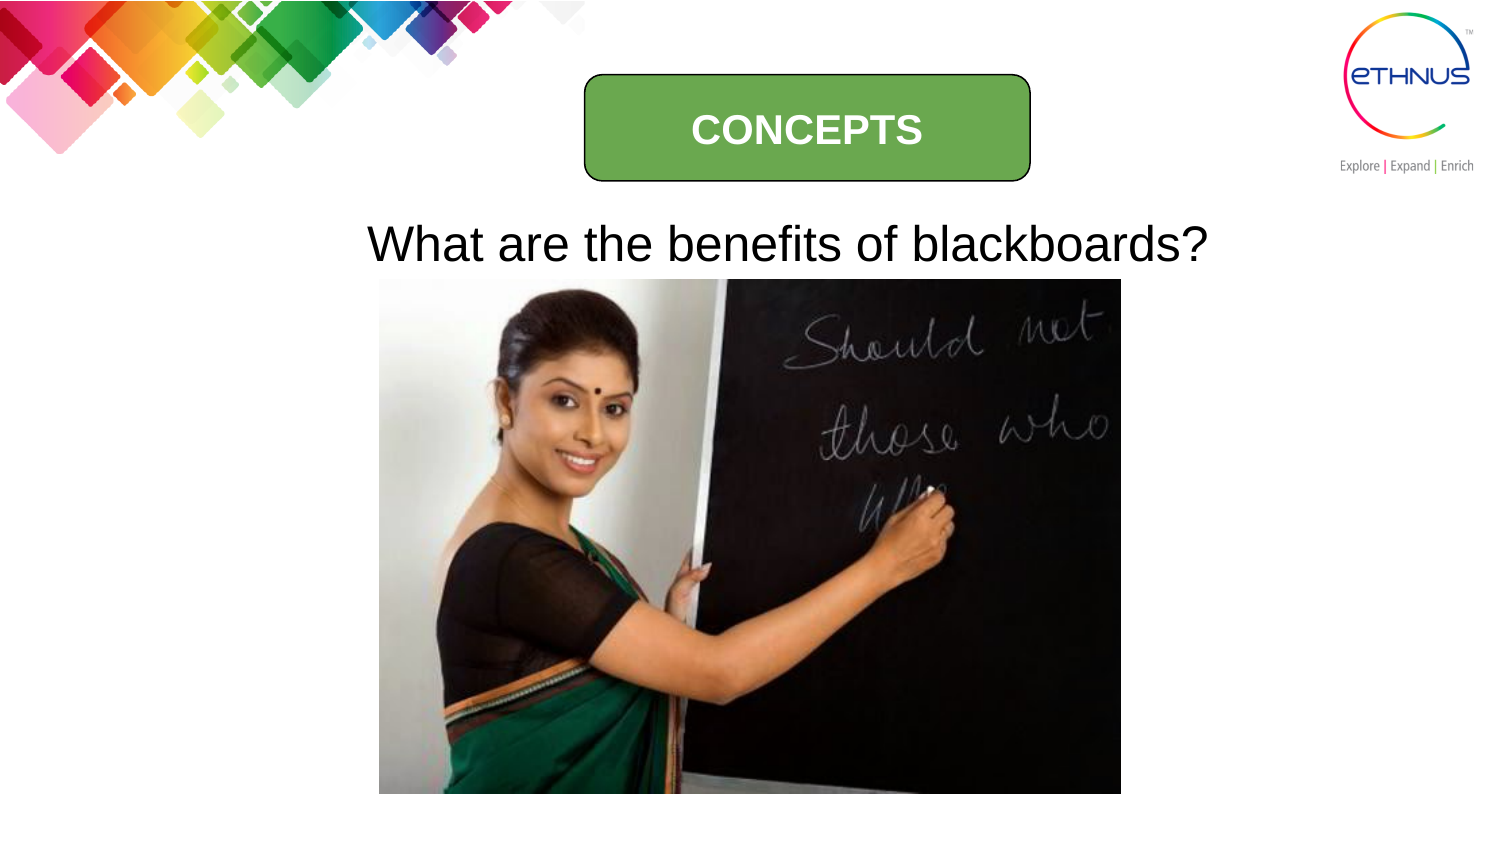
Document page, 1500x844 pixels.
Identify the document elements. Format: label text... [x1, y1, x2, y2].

picture [378, 279, 1121, 794]
text_box CONCEPTS [584, 74, 1031, 181]
picture [1327, 0, 1500, 182]
picture [0, 1, 585, 154]
text_box What are the benefits of blackboards? [346, 202, 1230, 280]
